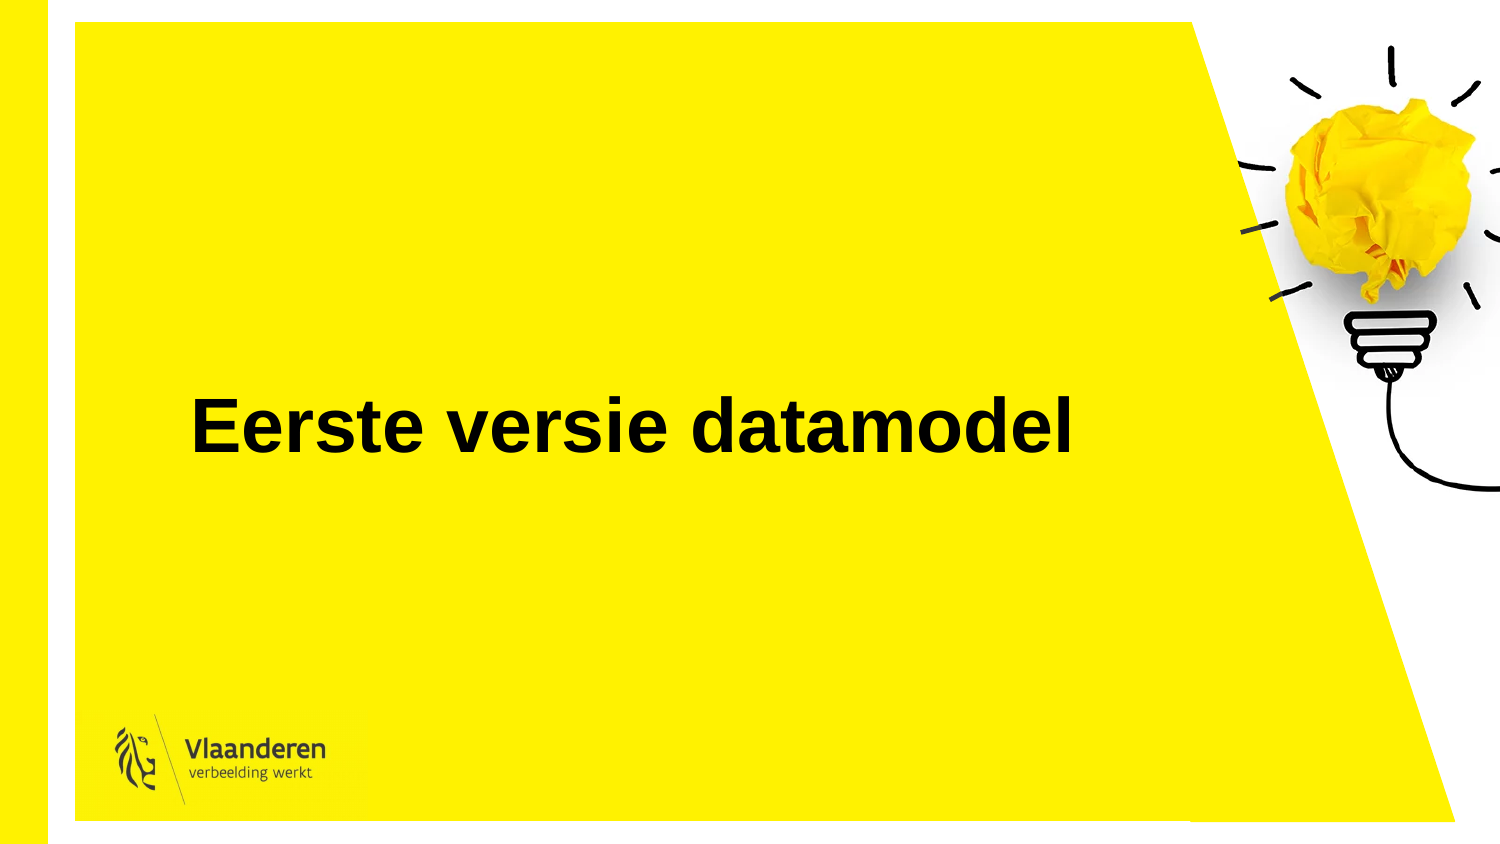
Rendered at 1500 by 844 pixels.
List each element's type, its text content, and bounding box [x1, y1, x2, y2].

picture [74, 710, 368, 821]
text_box [1191, 532, 1455, 822]
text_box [1240, 226, 1262, 233]
text_box Eerste versie datamodel [75, 0, 1191, 844]
picture [1190, 0, 1500, 524]
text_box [1269, 293, 1283, 301]
